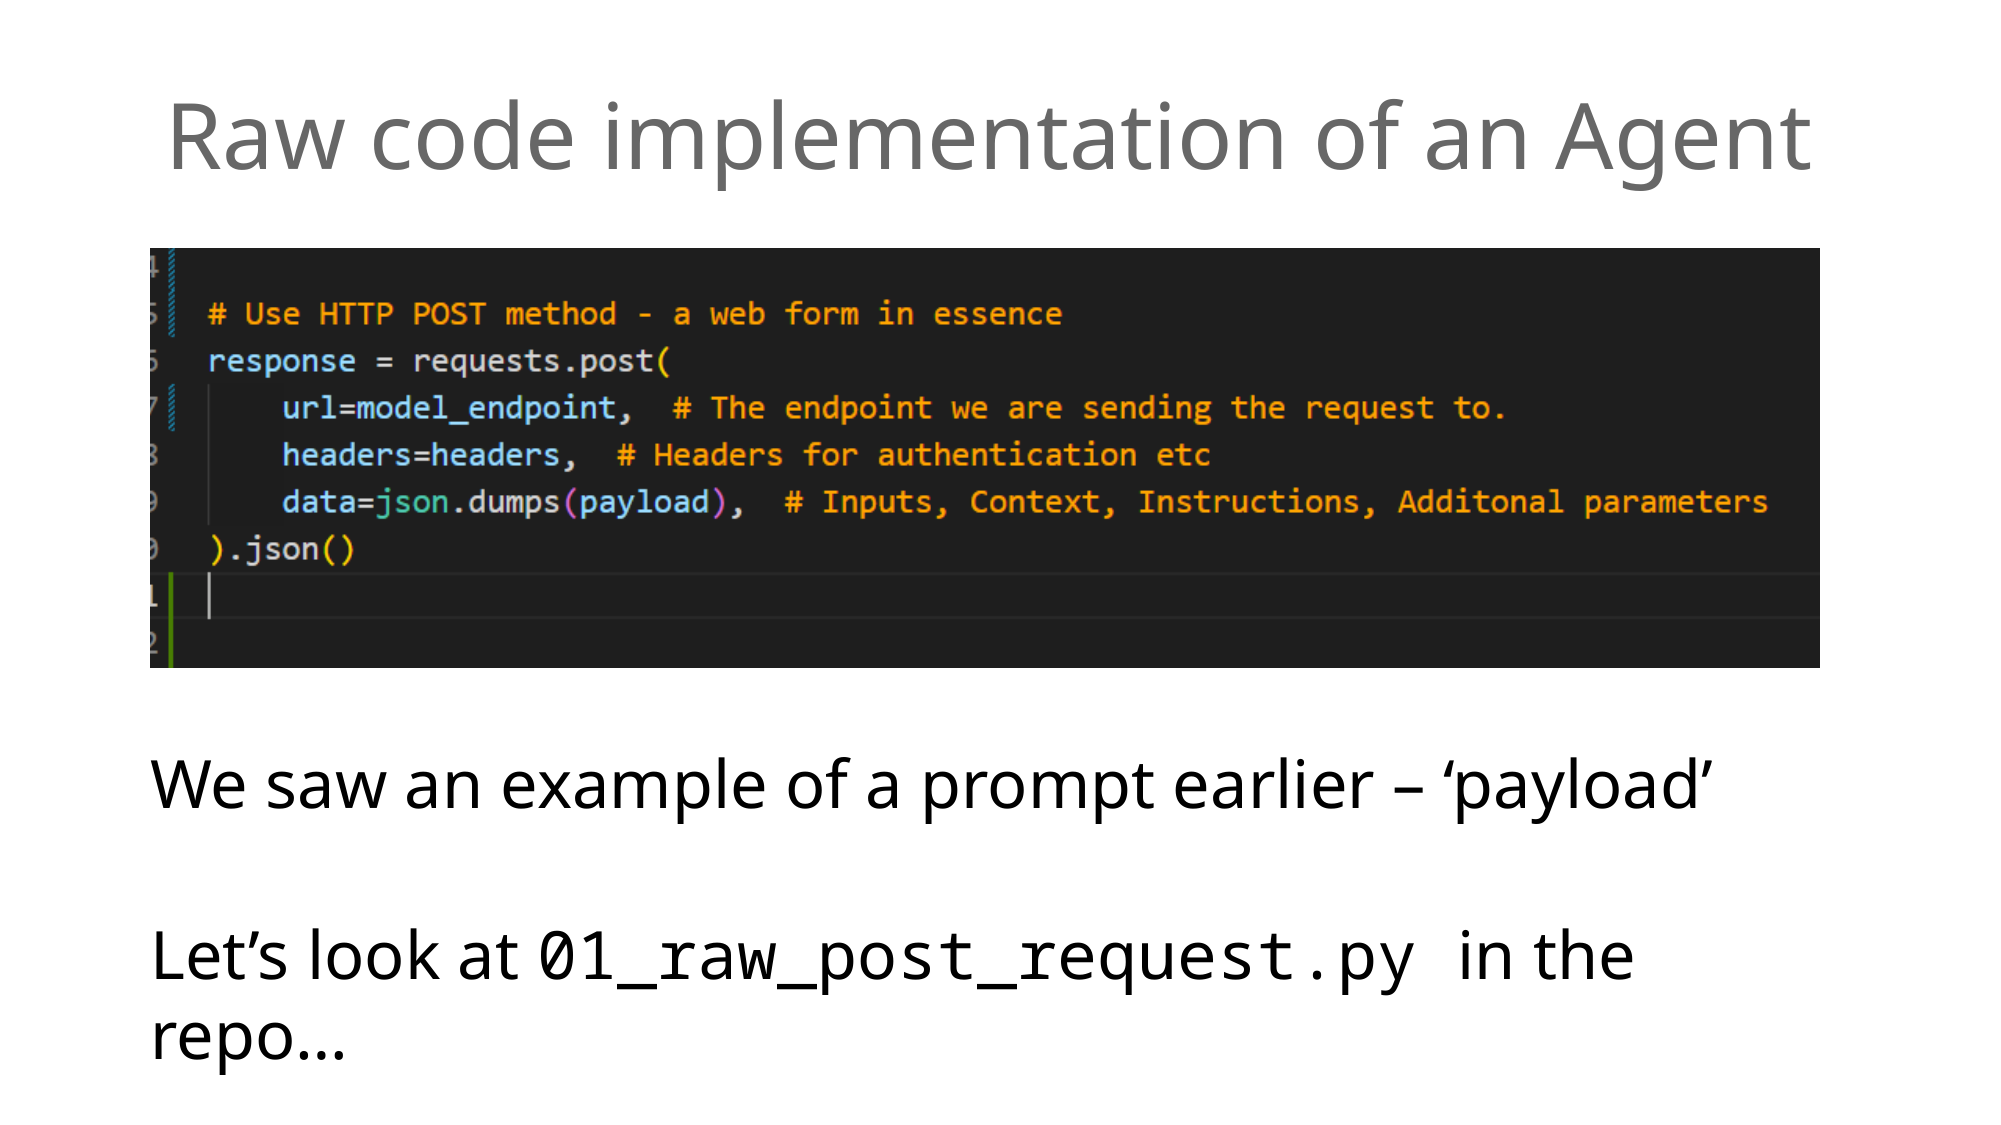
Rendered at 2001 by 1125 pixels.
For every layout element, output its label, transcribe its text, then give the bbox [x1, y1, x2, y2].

text_box We saw an example of a prompt earlier – ‘payload’ [135, 734, 1804, 875]
list [150, 262, 1876, 977]
text_box Let’s look at 01_raw_post_request.py in the repo… [135, 905, 1804, 1125]
picture [150, 248, 1820, 669]
title Raw code implementation of an Agent [150, 31, 1876, 249]
